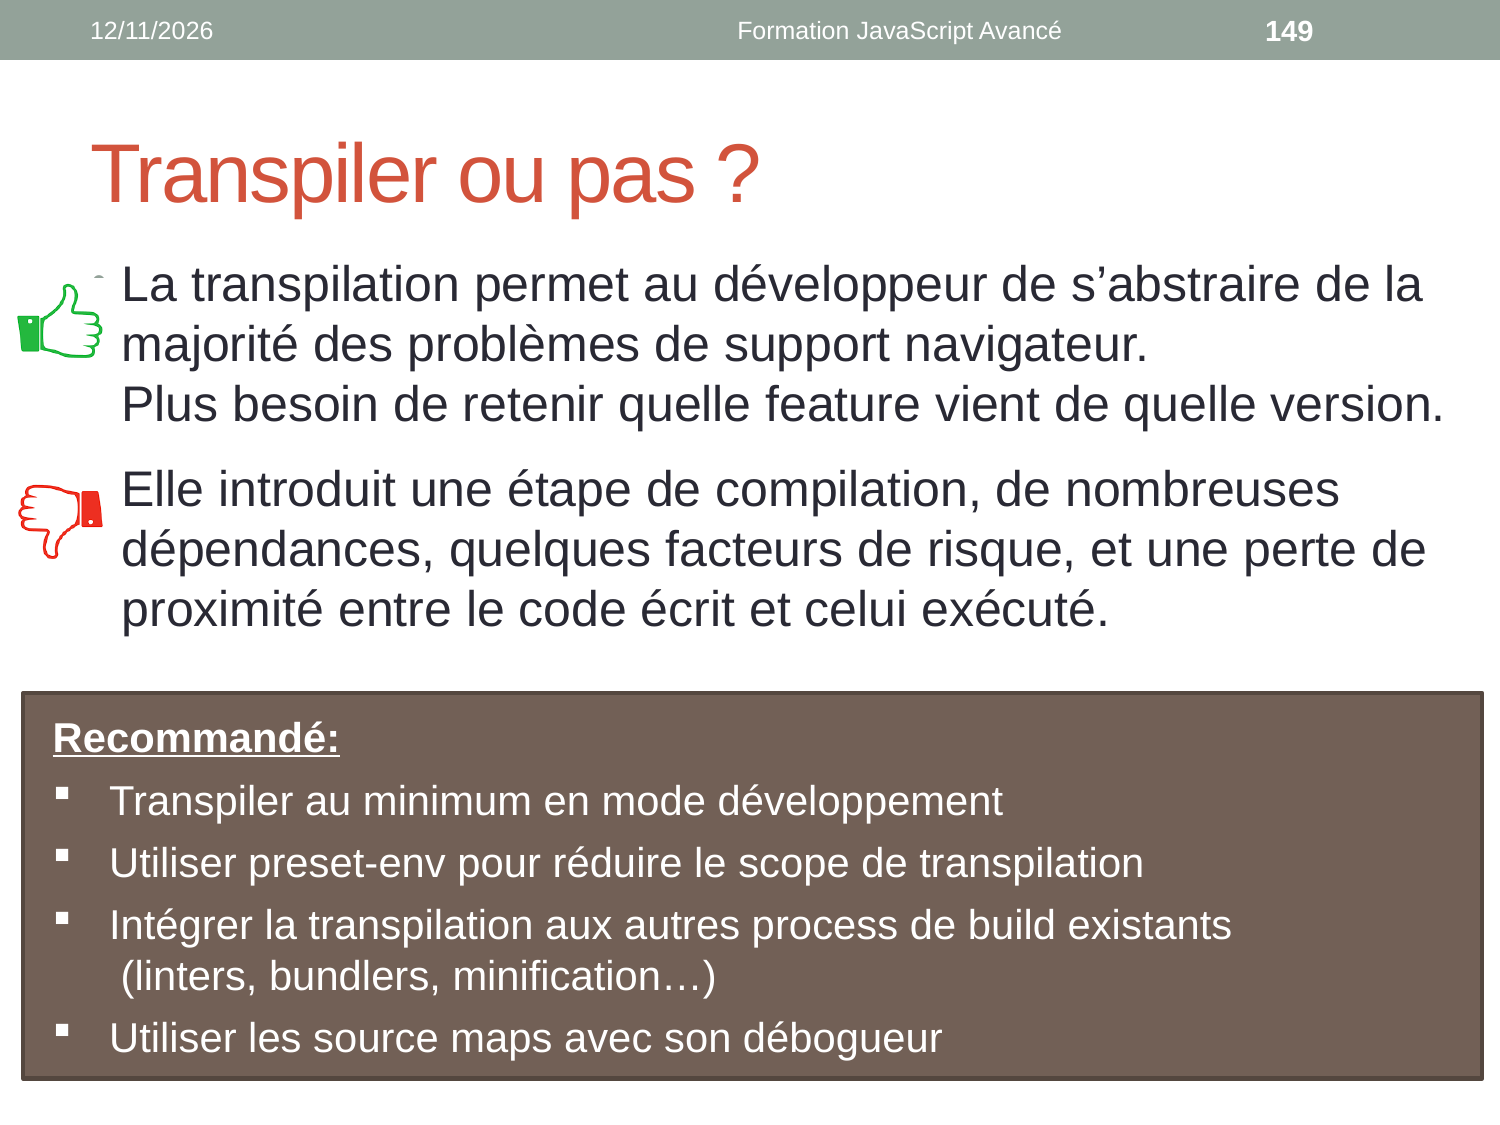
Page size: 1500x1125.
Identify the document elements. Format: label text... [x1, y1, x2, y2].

footer Formation JavaScript Avancé [562, 3, 1238, 57]
picture [17, 479, 109, 563]
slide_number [75, 3, 550, 57]
picture [5, 278, 106, 362]
text_box Recommandé: Transpiler au minimum en mode développement Utiliser preset-env pour réduire le scope de transpilation Intégrer la transpilation aux autres process de build existants (linters, bundlers, minification…) Utiliser les source maps avec son débogueur [21, 691, 1484, 1081]
slide_number 149 [1250, 3, 1425, 57]
title Transpiler ou pas ? [75, 87, 1425, 250]
list La transpilation permet au développeur de s’abstraire de la majorité des problèmes de support navigateur. Plus besoin de retenir quelle feature vient de quelle version. Elle introduit une étape de compilation, de nombreuses dépendances, quelques facteurs de risque, et une perte de proximité entre le code écrit et celui exécuté. [76, 243, 1477, 691]
